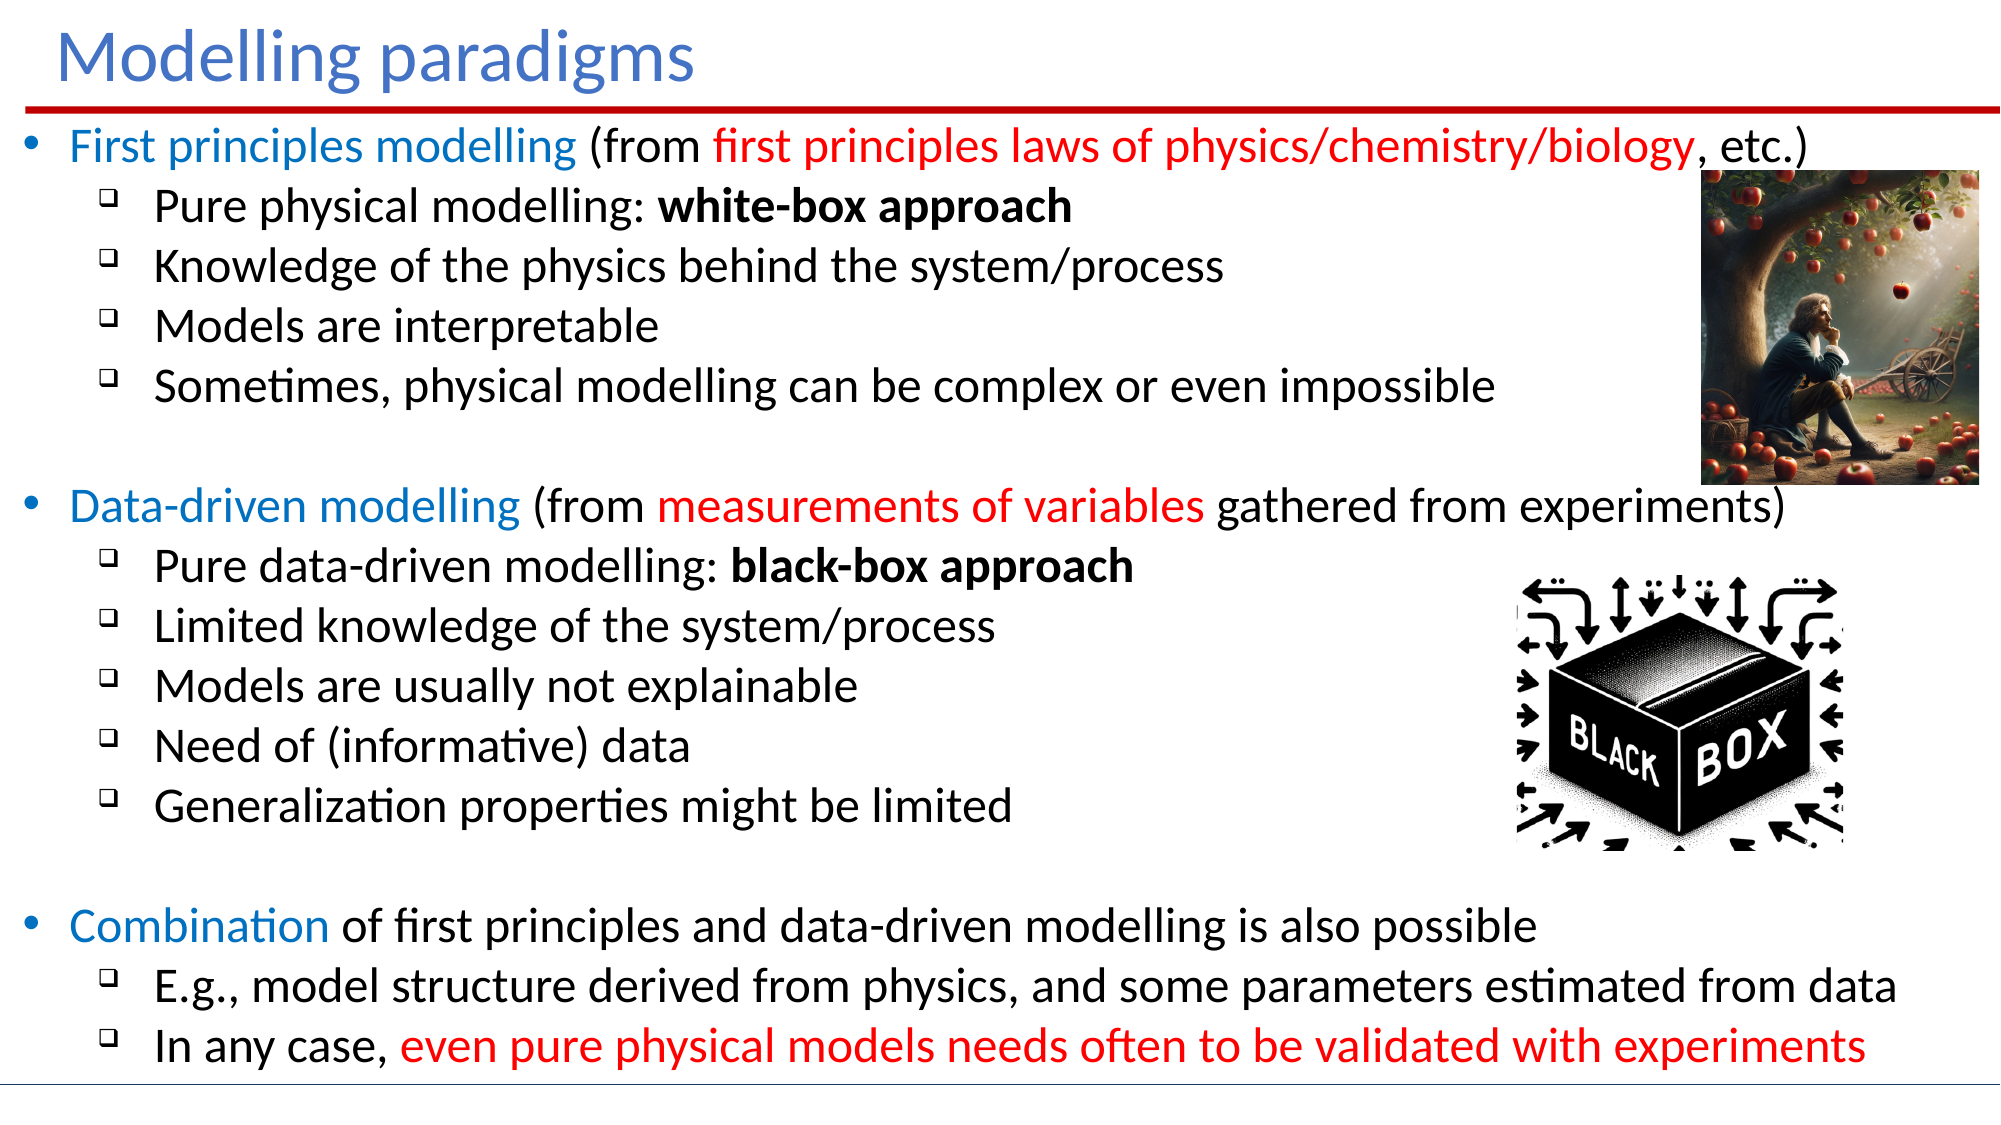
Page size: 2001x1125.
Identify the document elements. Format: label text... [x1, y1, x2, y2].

picture [1701, 169, 1980, 485]
picture [1516, 575, 1844, 851]
text_box Modelling paradigms [40, 0, 1967, 104]
text_box First principles modelling (from first principles laws of physics/chemistry/biology, etc.) Pure physical modelling: white-box approach Knowledge of the physics behind the system/process Models are interpretable Sometimes, physical modelling can be complex or even impossible Data-driven modelling (from measurements of variables gathered from experiments) Pure data-driven modelling: black-box approach Limited knowledge of the system/process Models are usually not explainable Need of (informative) data Generalization properties might be limited Combination of first principles and data-driven modelling is also possible E.g., model structure derived from physics, and some parameters estimated from data In any case, even pure physical models needs often to be validated with experiments [7, 104, 2000, 1080]
